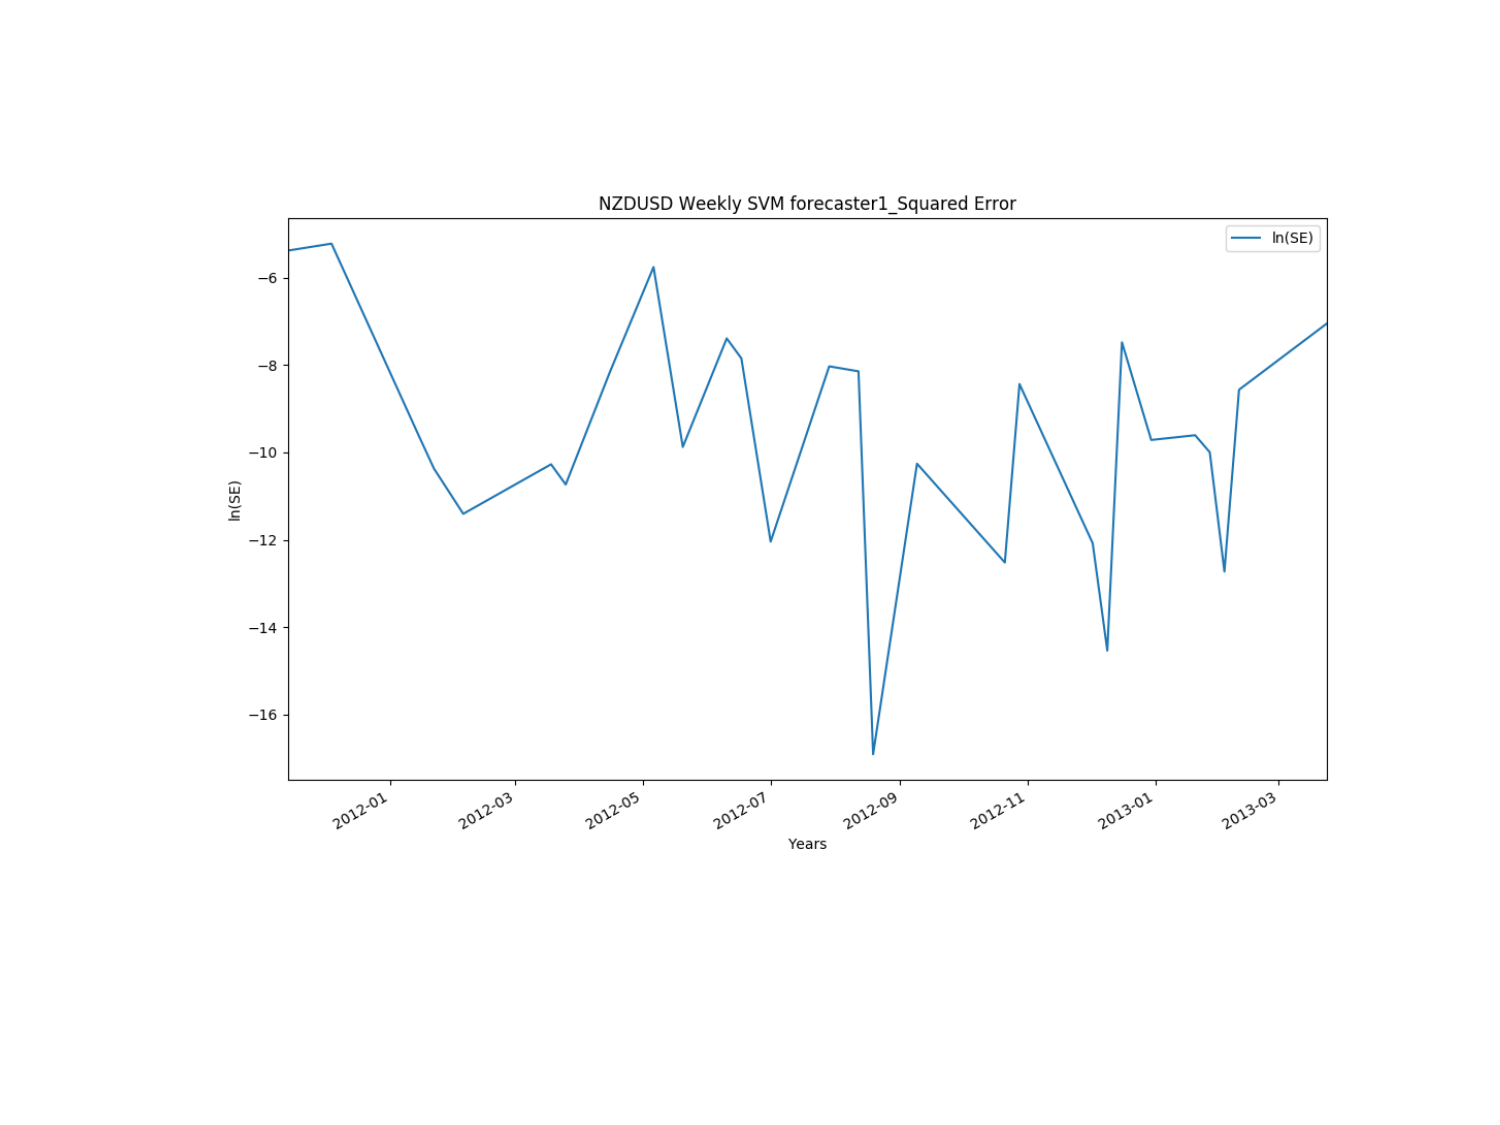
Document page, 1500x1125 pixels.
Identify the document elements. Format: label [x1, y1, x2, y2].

picture [119, 119, 1461, 946]
